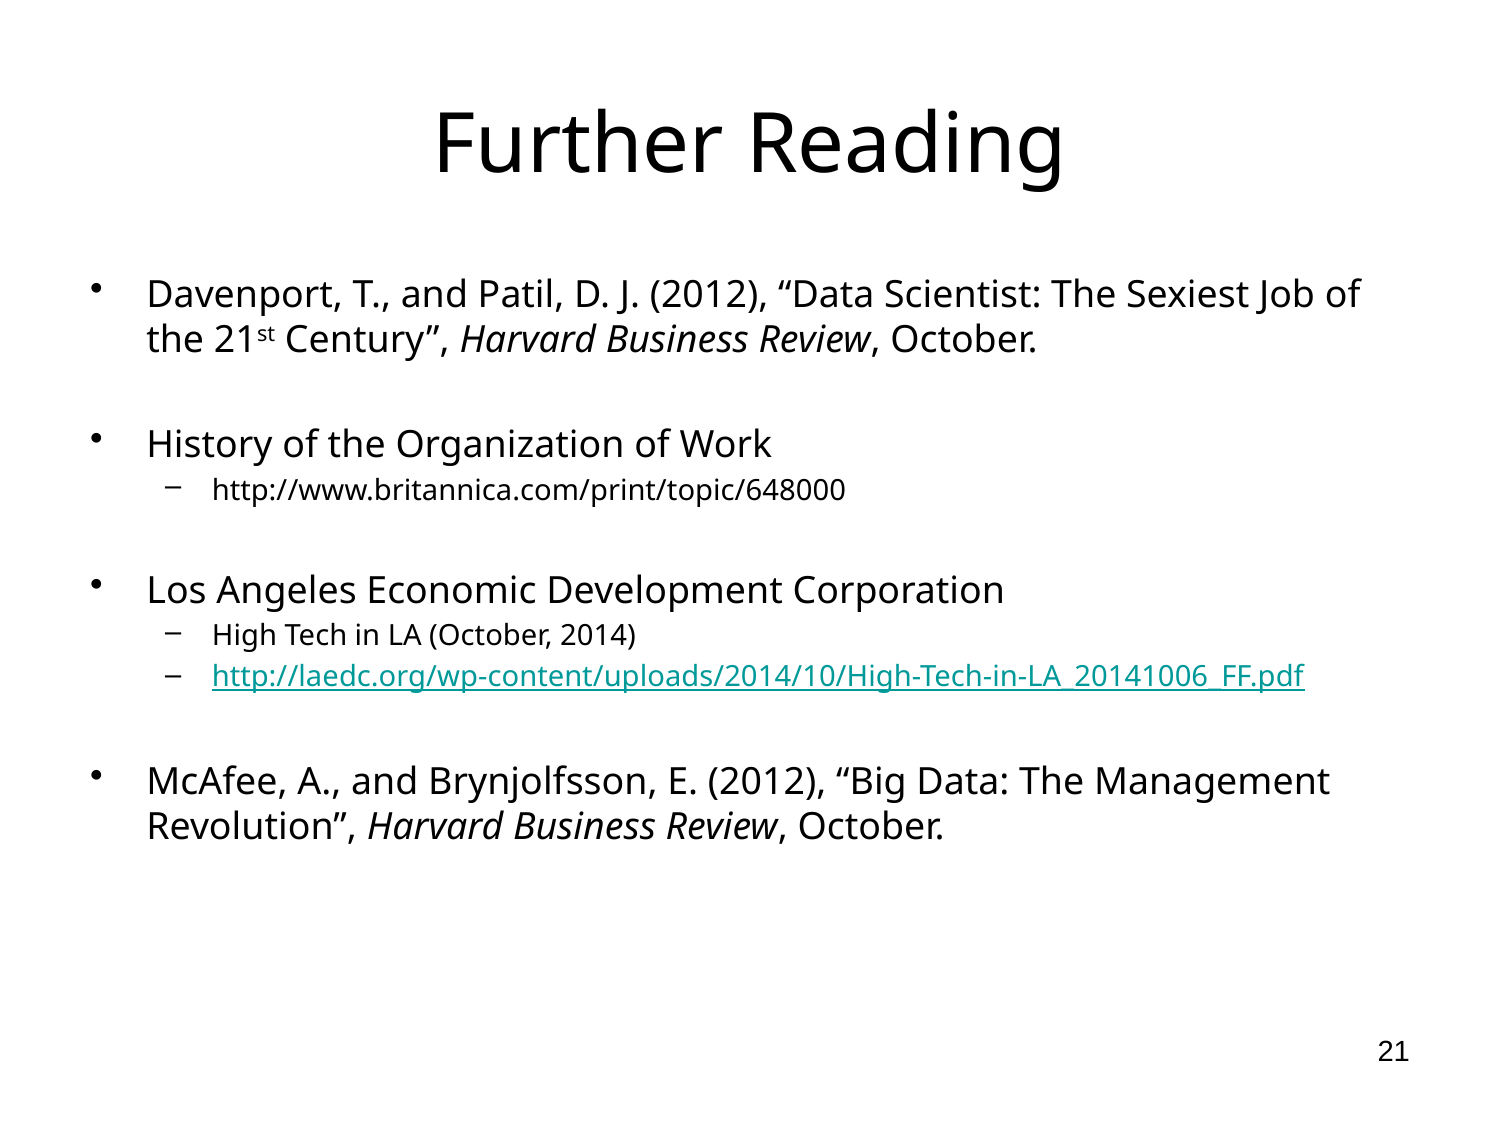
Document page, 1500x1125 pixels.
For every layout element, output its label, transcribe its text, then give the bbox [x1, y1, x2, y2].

list Davenport, T., and Patil, D. J. (2012), “Data Scientist: The Sexiest Job of the 21st Century”, Harvard Business Review, October. History of the Organization of Work http://www.britannica.com/print/topic/648000 Los Angeles Economic Development Corporation High Tech in LA (October, 2014) http://laedc.org/wp-content/uploads/2014/10/High-Tech-in-LA_20141006_FF.pdf McAfee, A., and Brynjolfsson, E. (2012), “Big Data: The Management Revolution”, Harvard Business Review, October. [75, 262, 1425, 1005]
title Further Reading [75, 45, 1425, 233]
slide_number 21 [1074, 1024, 1425, 1103]
